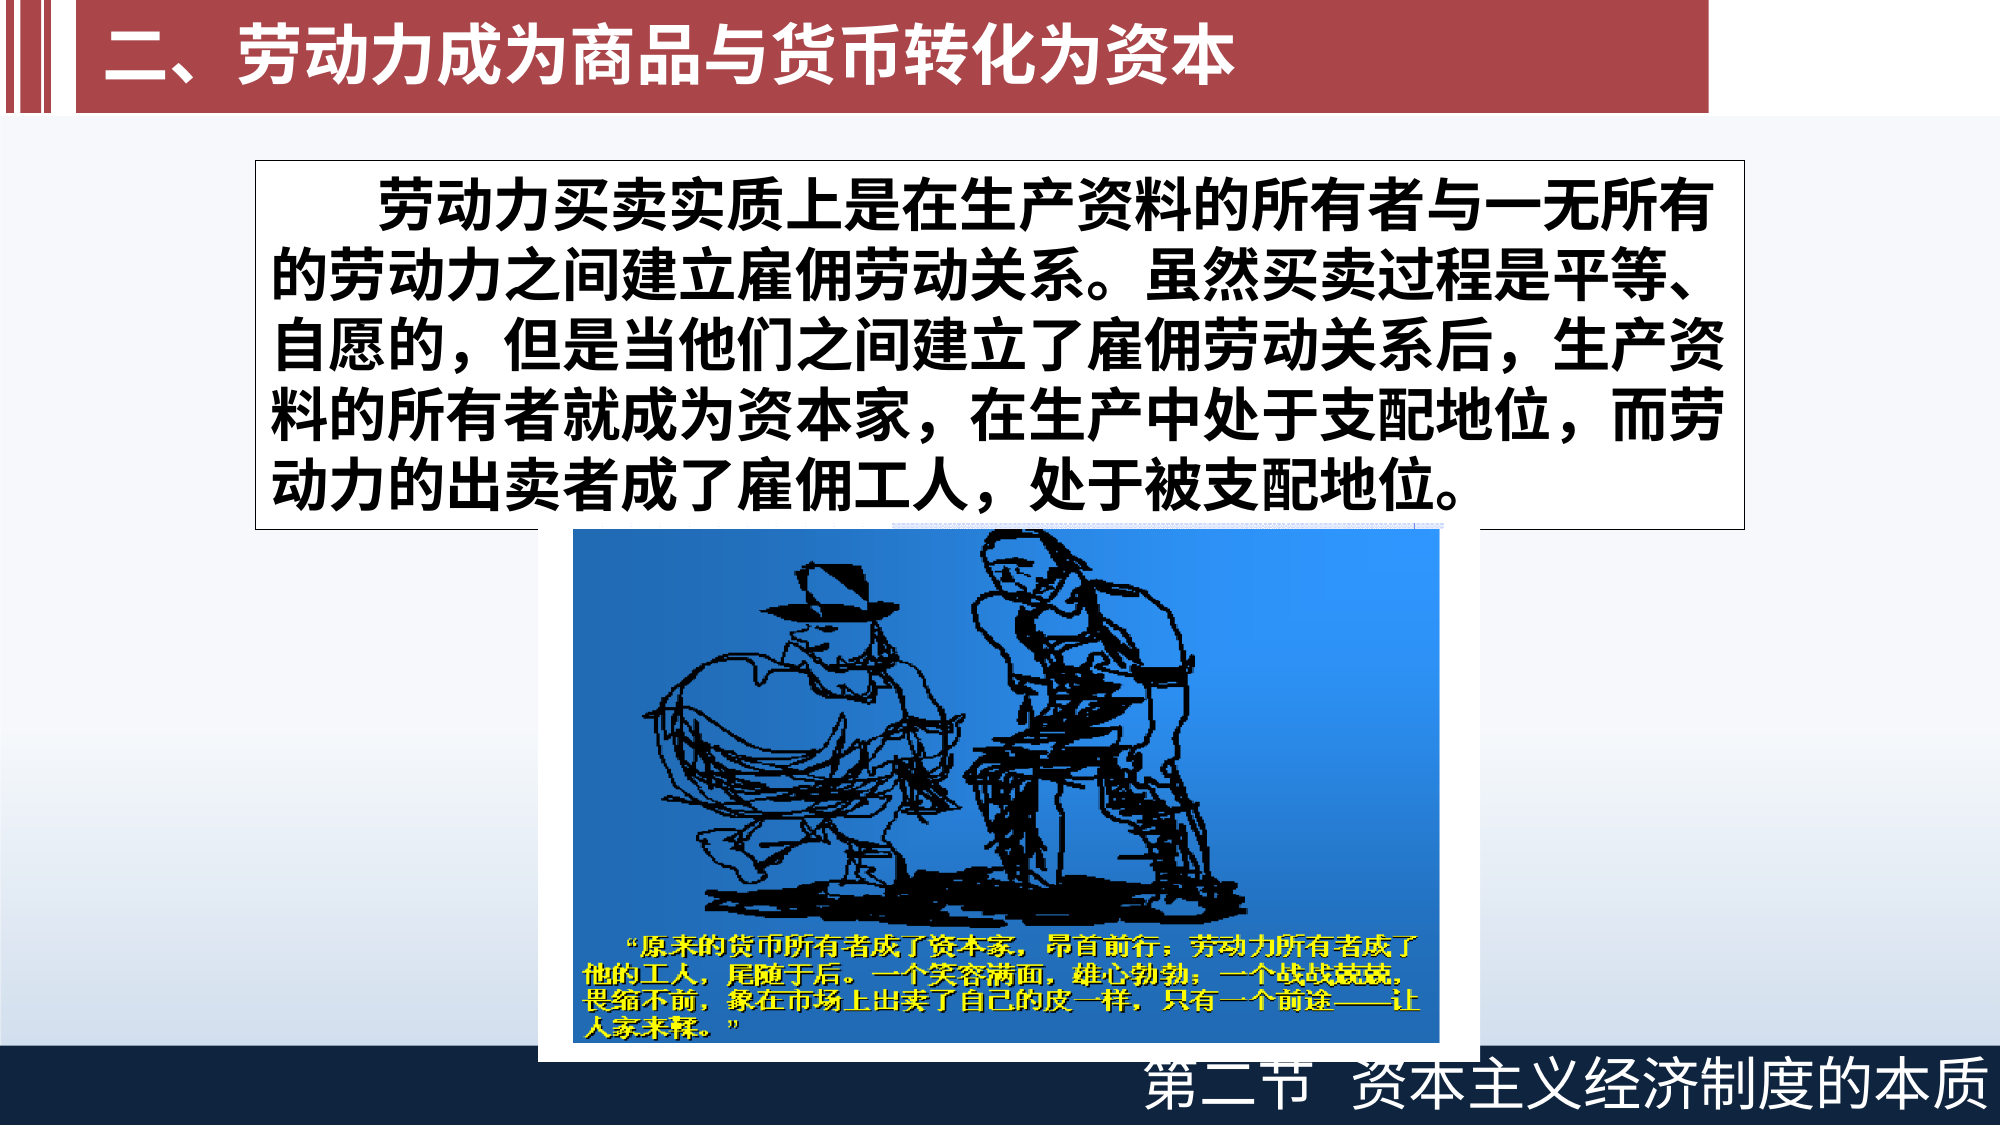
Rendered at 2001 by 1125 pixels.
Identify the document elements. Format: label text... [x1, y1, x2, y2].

title 二、劳动力成为商品与货币转化为资本 [100, 10, 1358, 201]
text_box [1358, 116, 2000, 1045]
picture [537, 516, 1481, 1062]
text_box 资本主义经济制度的本质 [1348, 1044, 1994, 1118]
list 劳动力买卖实质上是在生产资料的所有者与一无所有的劳动力之间建立雇佣劳动关系。虽然买卖过程是平等、自愿的，但是当他们之间建立了雇佣劳动关系后，生产资料的所有者就成为资本家，在生产中处于支配地位，而劳动力的出卖者成了雇佣工人，处于被支配地位。 [255, 160, 1745, 530]
text_box [0, 1045, 2000, 1125]
text_box 第二节 [1139, 1070, 1319, 1118]
text_box [0, 116, 532, 1045]
